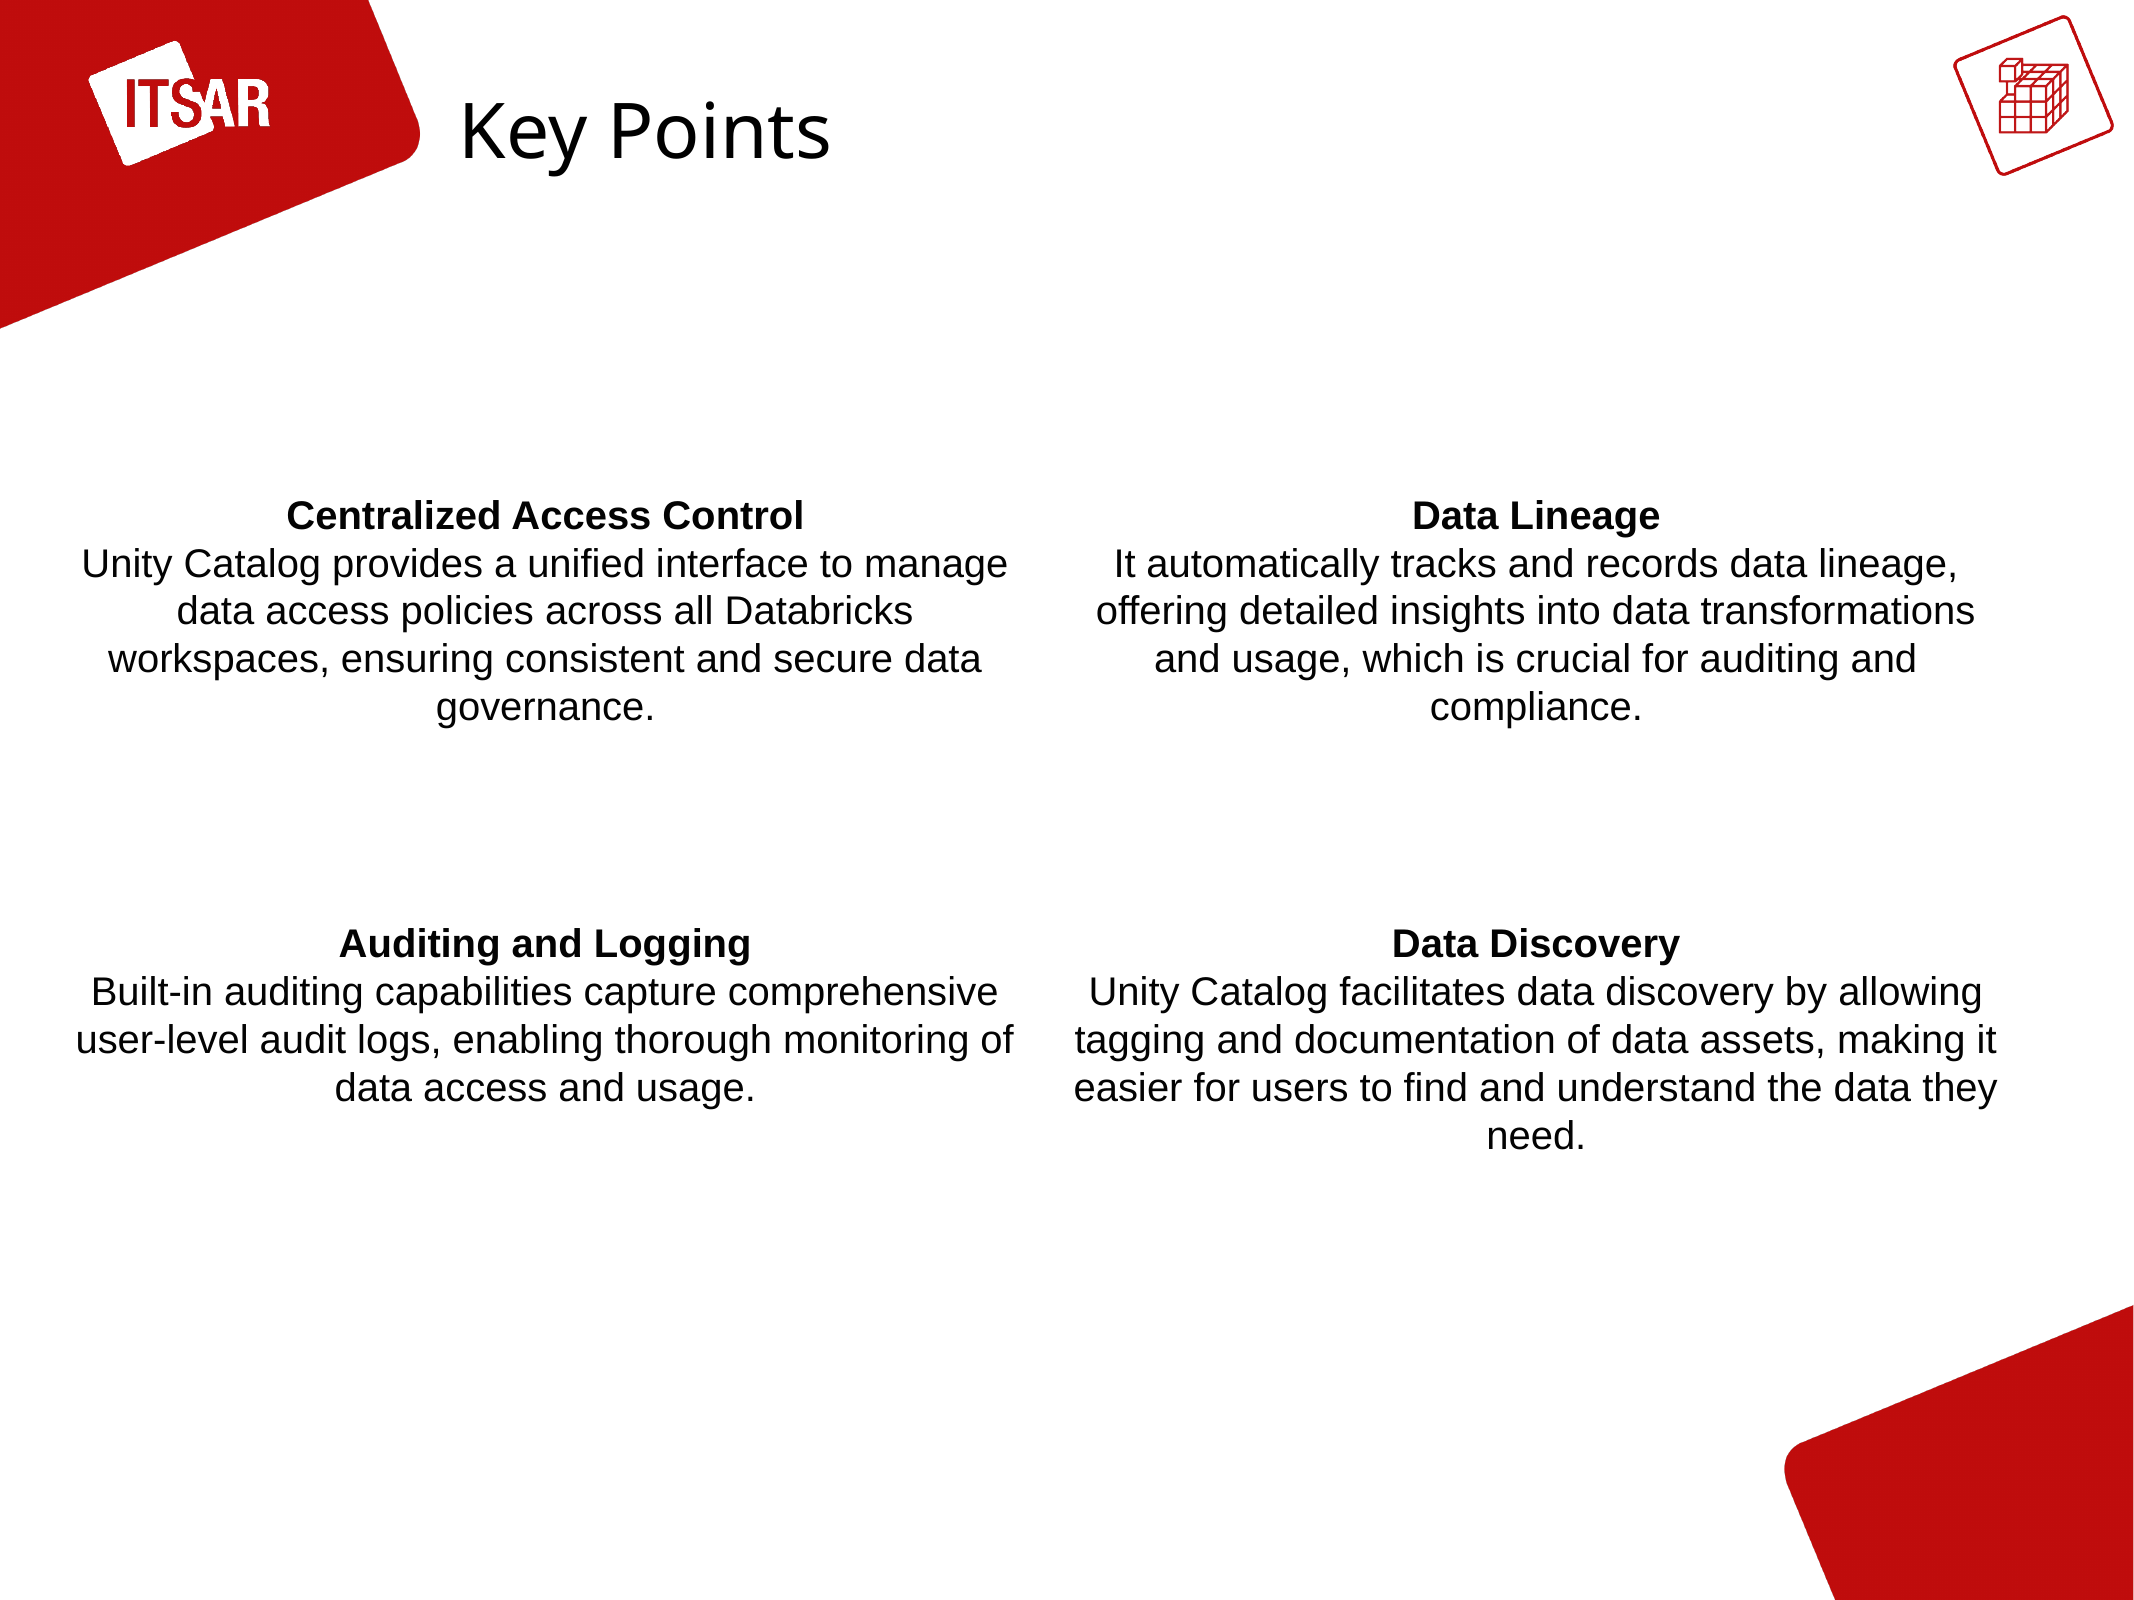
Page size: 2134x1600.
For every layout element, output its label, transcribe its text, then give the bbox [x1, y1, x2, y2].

picture [0, 0, 427, 370]
text_box Data Lineage It automatically tracks and records data lineage, offering detailed insights into data transformations and usage, which is crucial for auditing and compliance. [1078, 489, 1995, 729]
title Key Points [443, 83, 917, 184]
picture [1777, 1230, 2134, 1600]
picture [1953, 15, 2114, 176]
text_box Centralized Access Control Unity Catalog provides a unified interface to manage data access policies across all Databricks workspaces, ensuring consistent and secure data governance. [70, 489, 1019, 729]
text_box Auditing and Logging Built-in auditing capabilities capture comprehensive user-level audit logs, enabling thorough monitoring of data access and usage. [73, 917, 1017, 1110]
text_box Data Discovery Unity Catalog facilitates data discovery by allowing tagging and documentation of data assets, making it easier for users to find and understand the data they need. [1072, 917, 2001, 1158]
